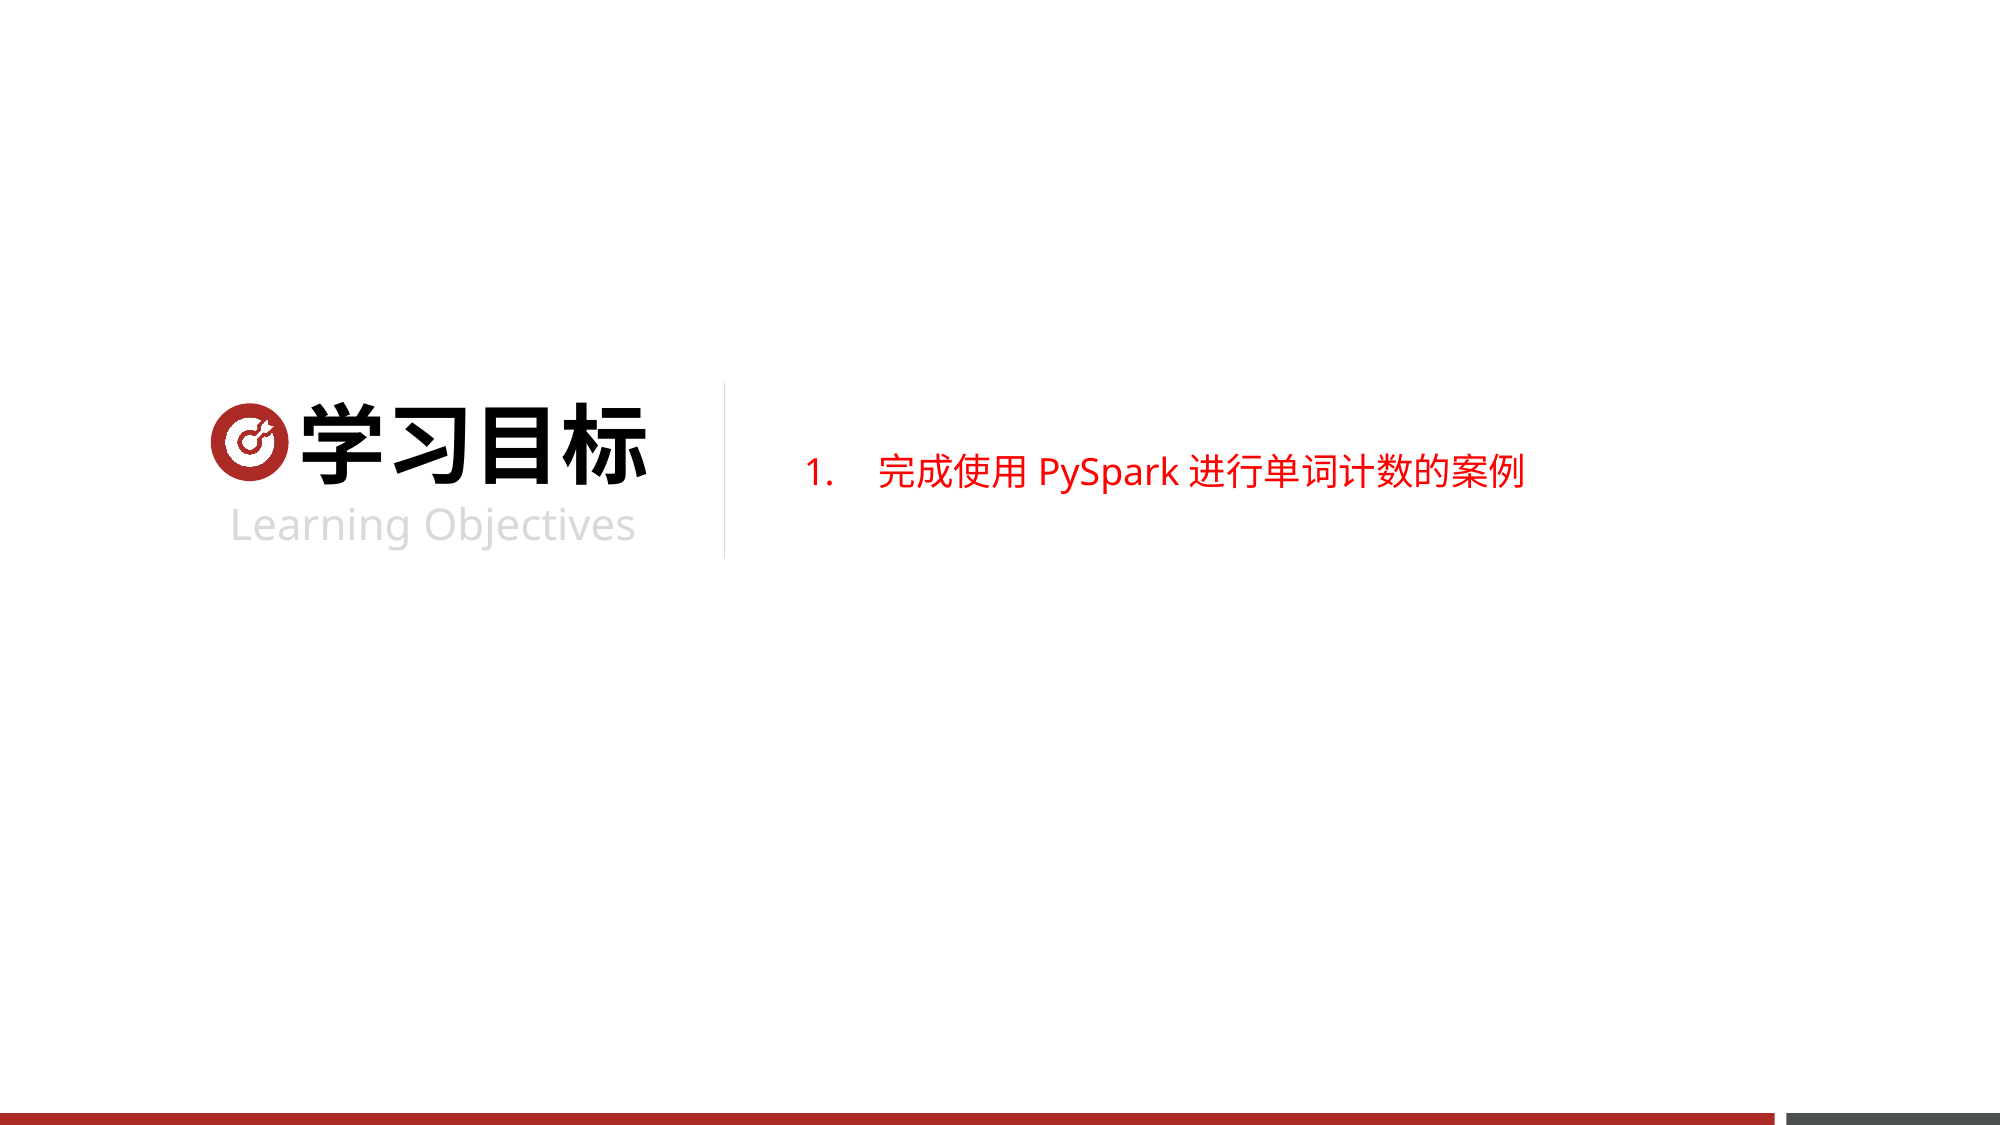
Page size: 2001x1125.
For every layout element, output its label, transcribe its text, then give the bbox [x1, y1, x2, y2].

picture [216, 408, 283, 476]
list 完成使用PySpark进行单词计数的案例 [789, 235, 1823, 661]
